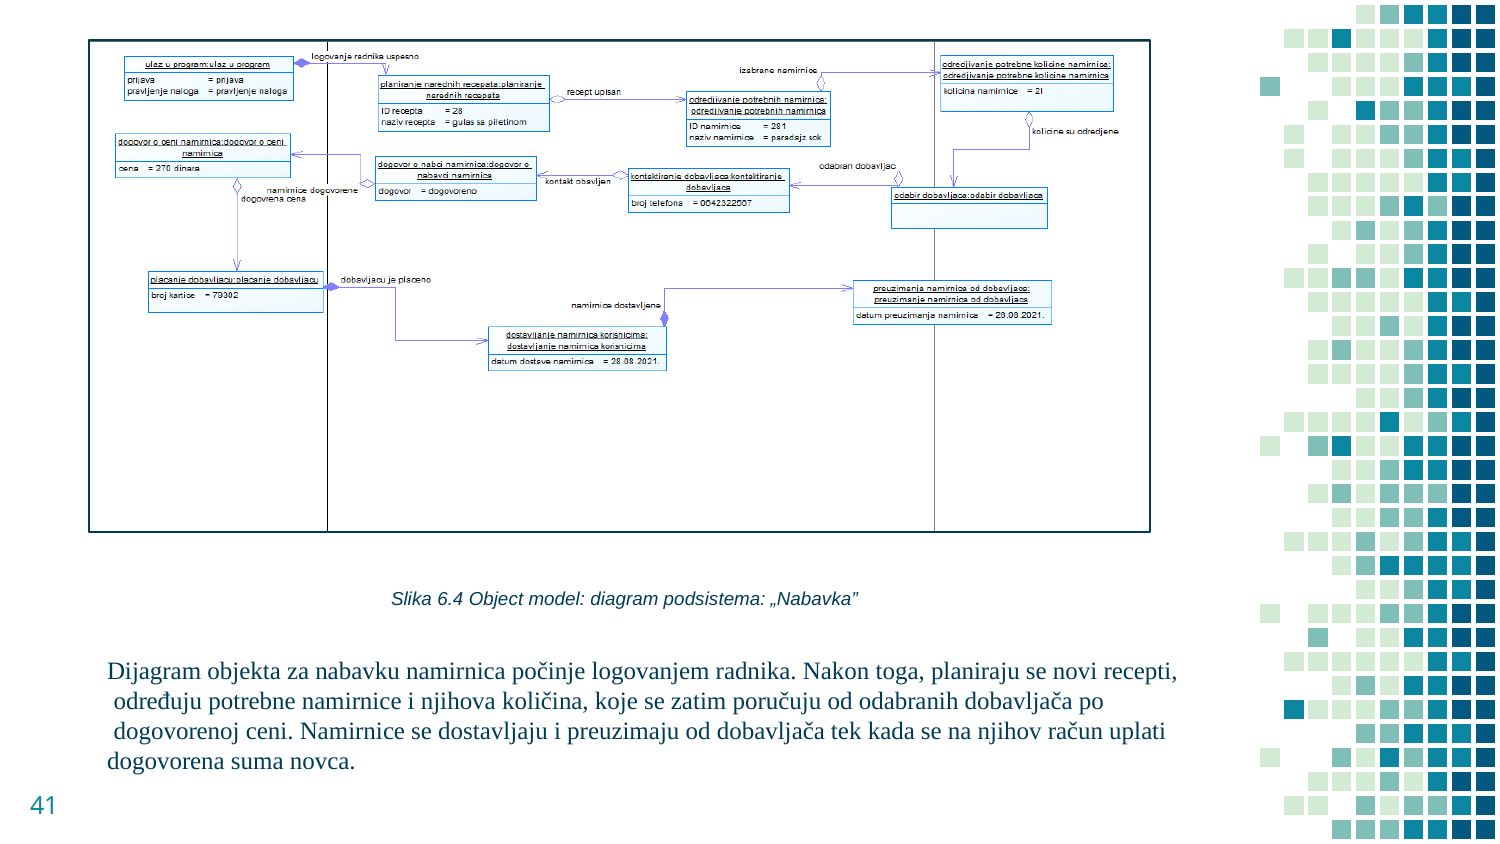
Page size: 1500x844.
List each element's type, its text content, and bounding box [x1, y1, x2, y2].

slide_number 41 [15, 774, 105, 839]
text_box Dijagram objekta za nabavku namirnica počinje logovanjem radnika. Nakon toga, planiraju se novi recepti, određuju potrebne namirnice i njihova količina, koje se zatim poručuju od odabranih dobavljača po dogovorenoj ceni. Namirnice se dostavljaju i preuzimaju od dobavljača tek kada se na njihov račun uplati dogovorena suma novca. [92, 647, 1500, 782]
text_box Slika 6.4 Object model: diagram podsistema: „Nabavka” [376, 579, 873, 617]
picture [91, 42, 1148, 530]
